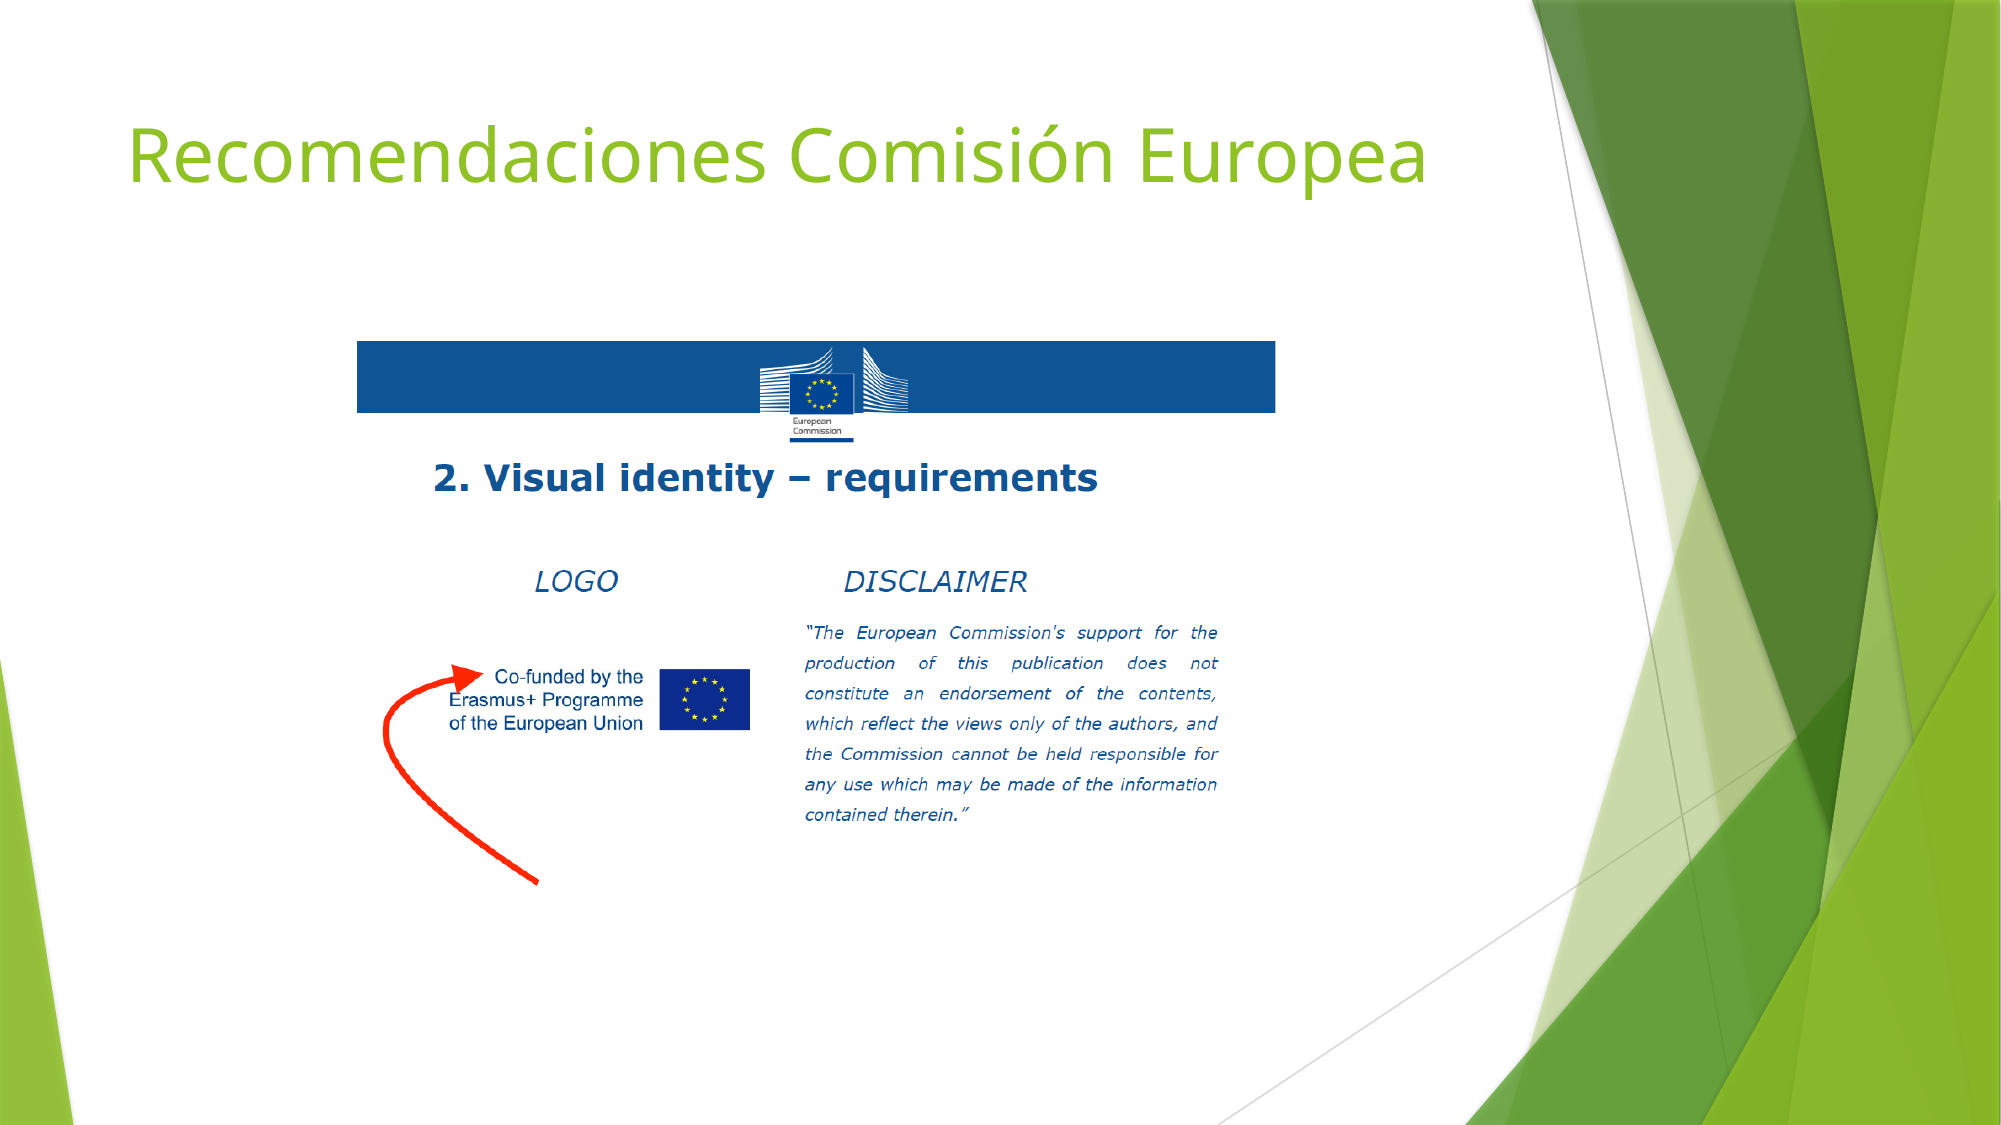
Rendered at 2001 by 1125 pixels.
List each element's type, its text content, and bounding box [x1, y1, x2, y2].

list [111, 303, 1522, 940]
picture [356, 341, 1276, 916]
title Recomendaciones Comisión Europea [111, 99, 1522, 303]
